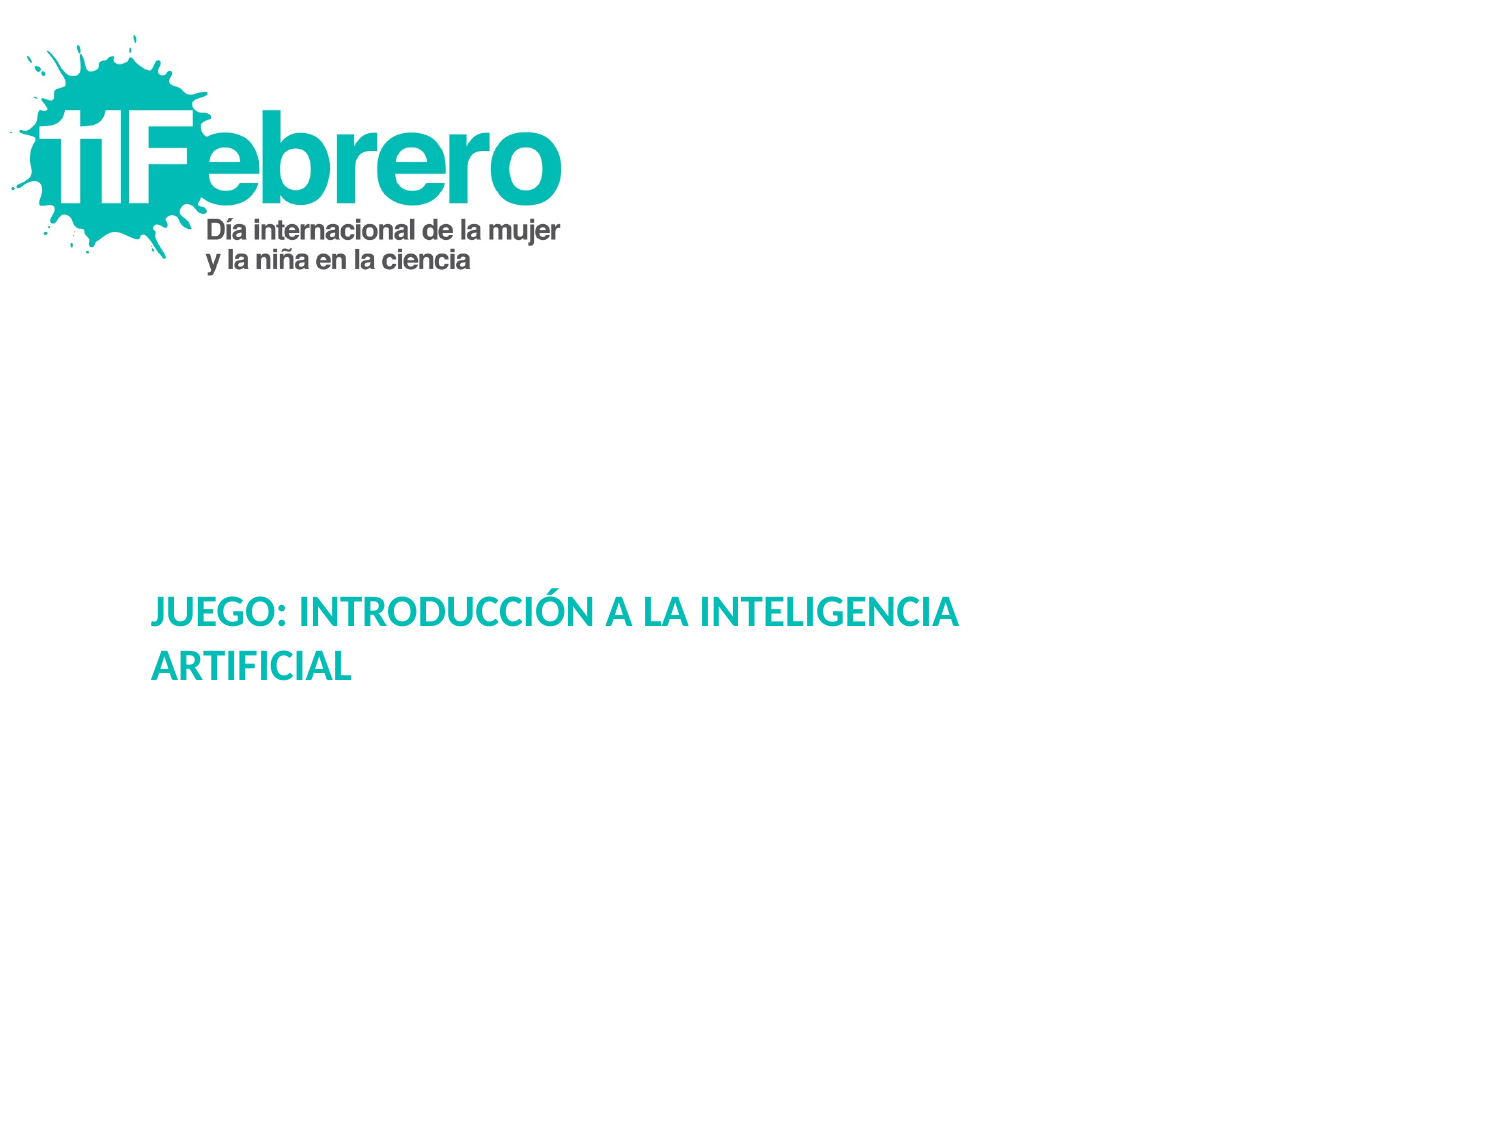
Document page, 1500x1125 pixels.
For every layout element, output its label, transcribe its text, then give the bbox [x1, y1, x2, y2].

title Juego: Introducción a la inteligencia artificial [135, 574, 1058, 698]
picture [5, 30, 567, 282]
